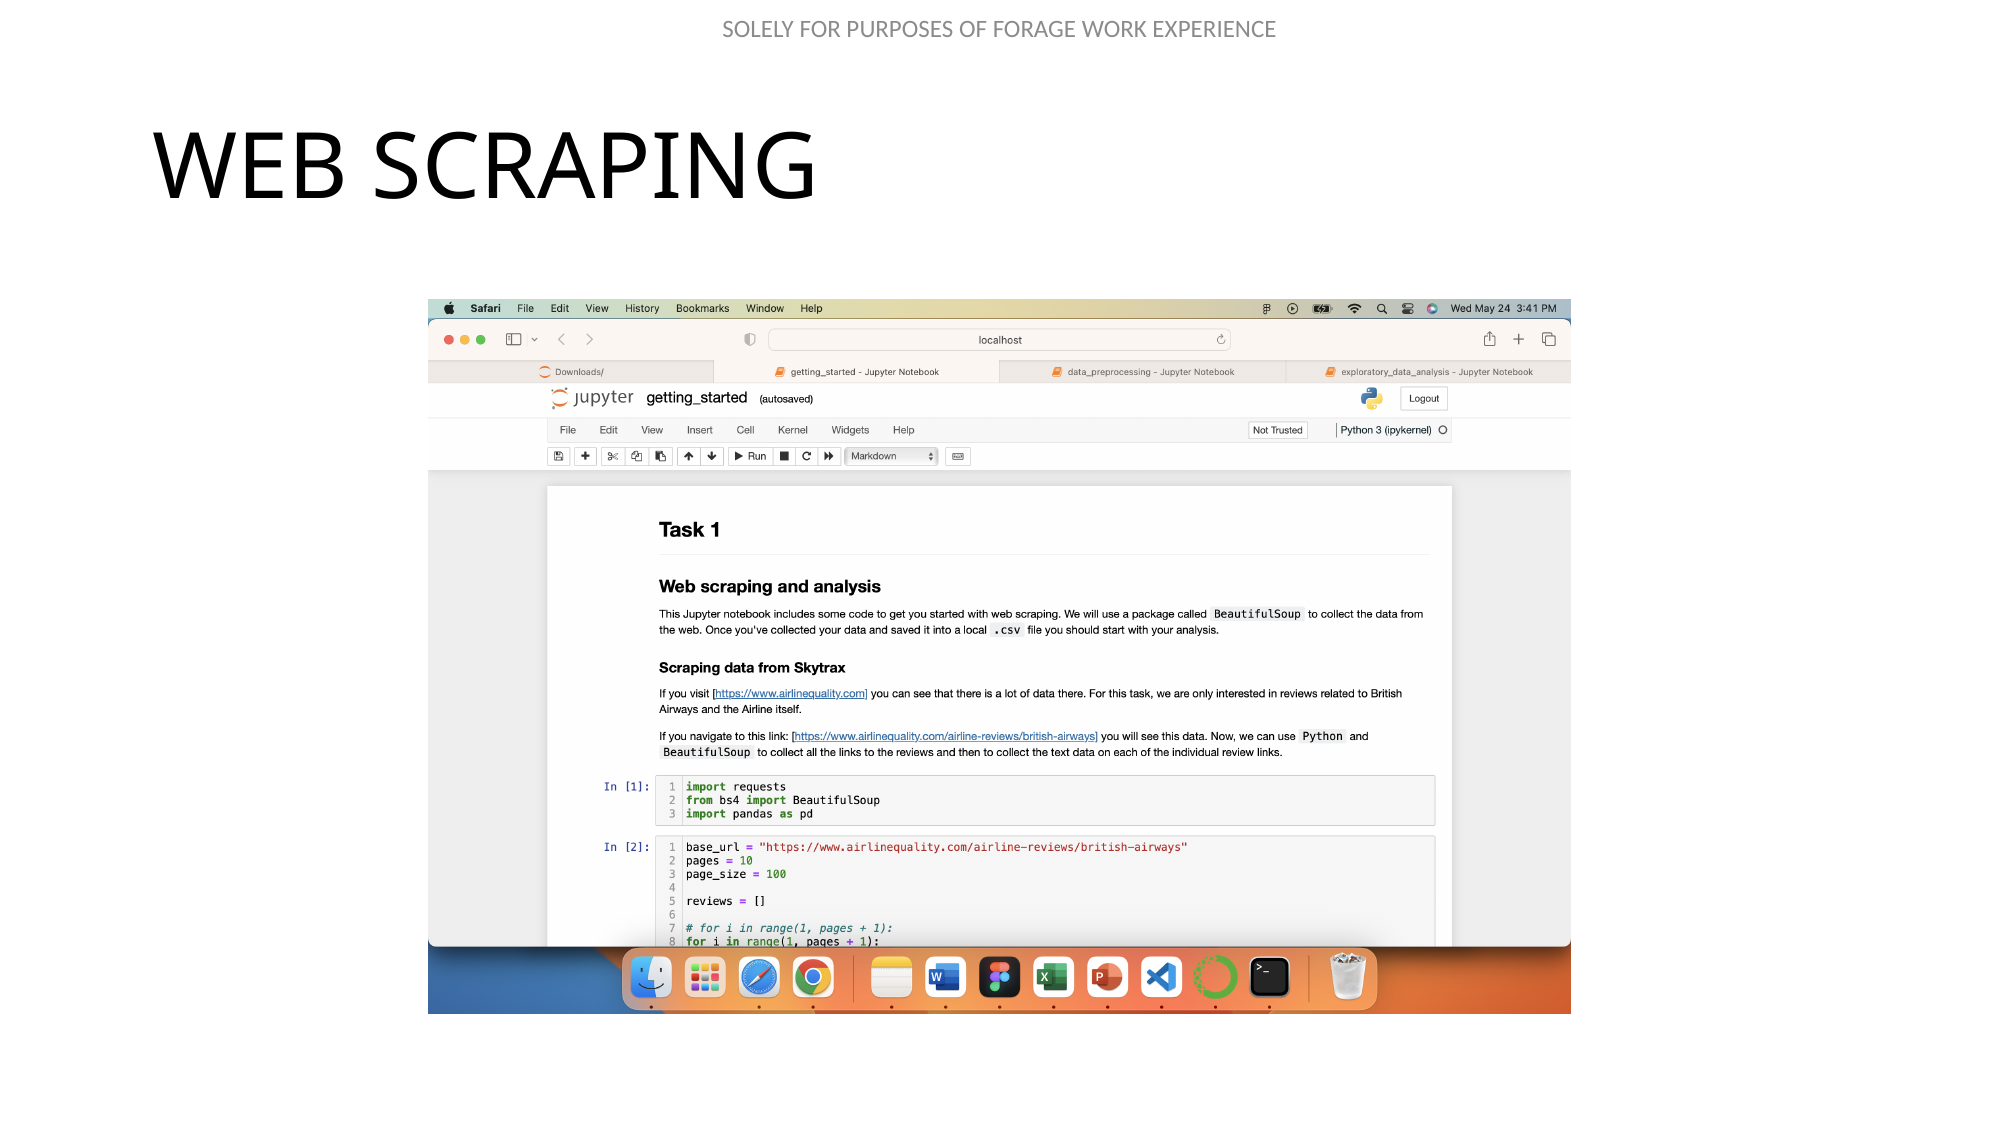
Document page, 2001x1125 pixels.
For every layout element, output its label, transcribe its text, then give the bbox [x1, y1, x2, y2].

title WEB SCRAPING [137, 59, 1863, 278]
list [428, 299, 1572, 1014]
